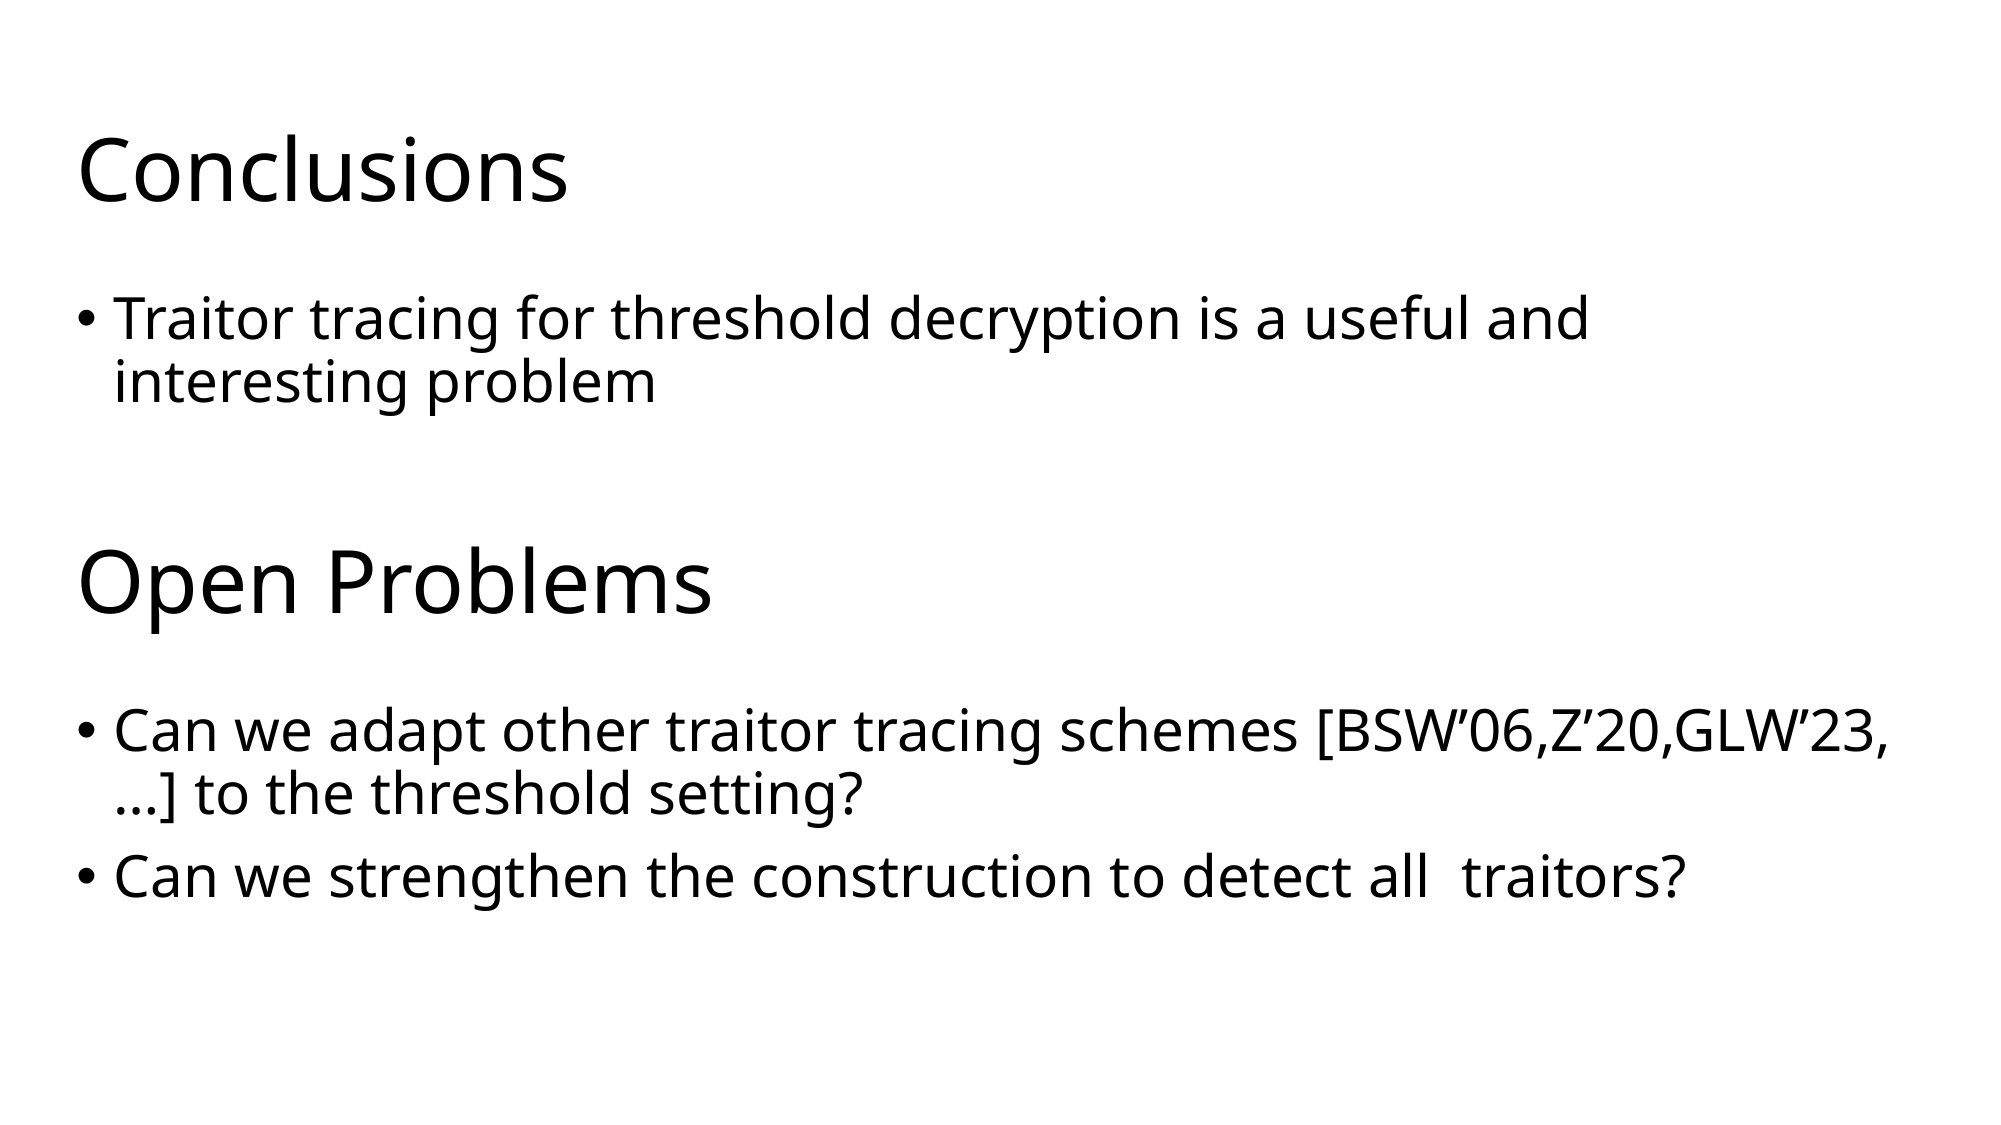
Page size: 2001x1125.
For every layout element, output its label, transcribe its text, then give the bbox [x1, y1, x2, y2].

text_box Open Problems [61, 476, 1787, 693]
list Traitor tracing for threshold decryption is a useful and interesting problem [61, 281, 1787, 476]
text_box [61, 693, 1787, 1125]
title Conclusions [61, 64, 1787, 281]
